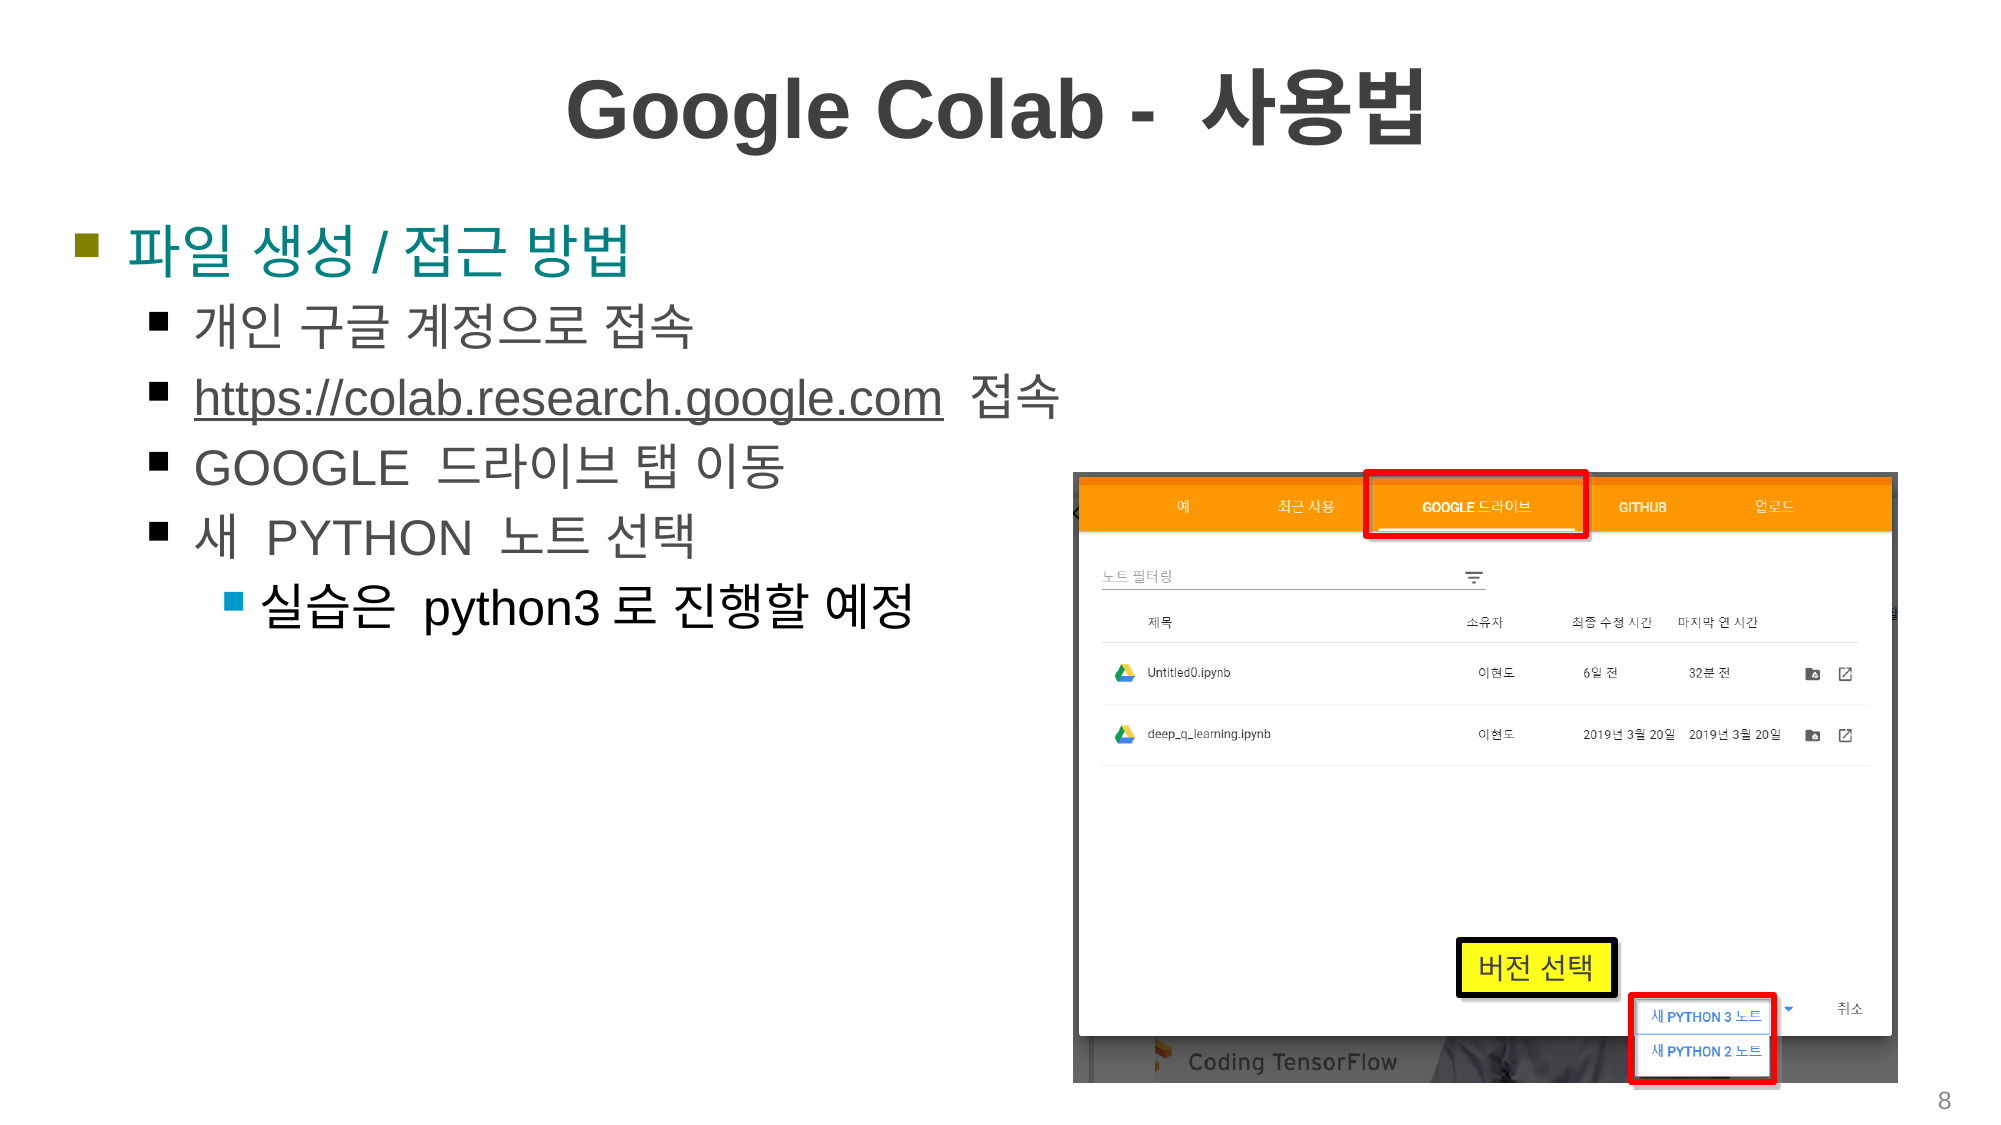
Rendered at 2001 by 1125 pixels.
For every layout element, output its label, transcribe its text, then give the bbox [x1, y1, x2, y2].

title Google Colab - 사용법 [54, 24, 1941, 185]
picture [1073, 472, 1898, 1083]
list 파일 생성/접근 방법 개인 구글 계정으로 접속 https://colab.research.google.com 접속 GOOGLE 드라이브 탭 이동 새 PYTHON 노트 선택 실습은 python3로 진행할 예정 [56, 207, 1941, 1036]
slide_number 8 [1897, 1081, 1993, 1123]
